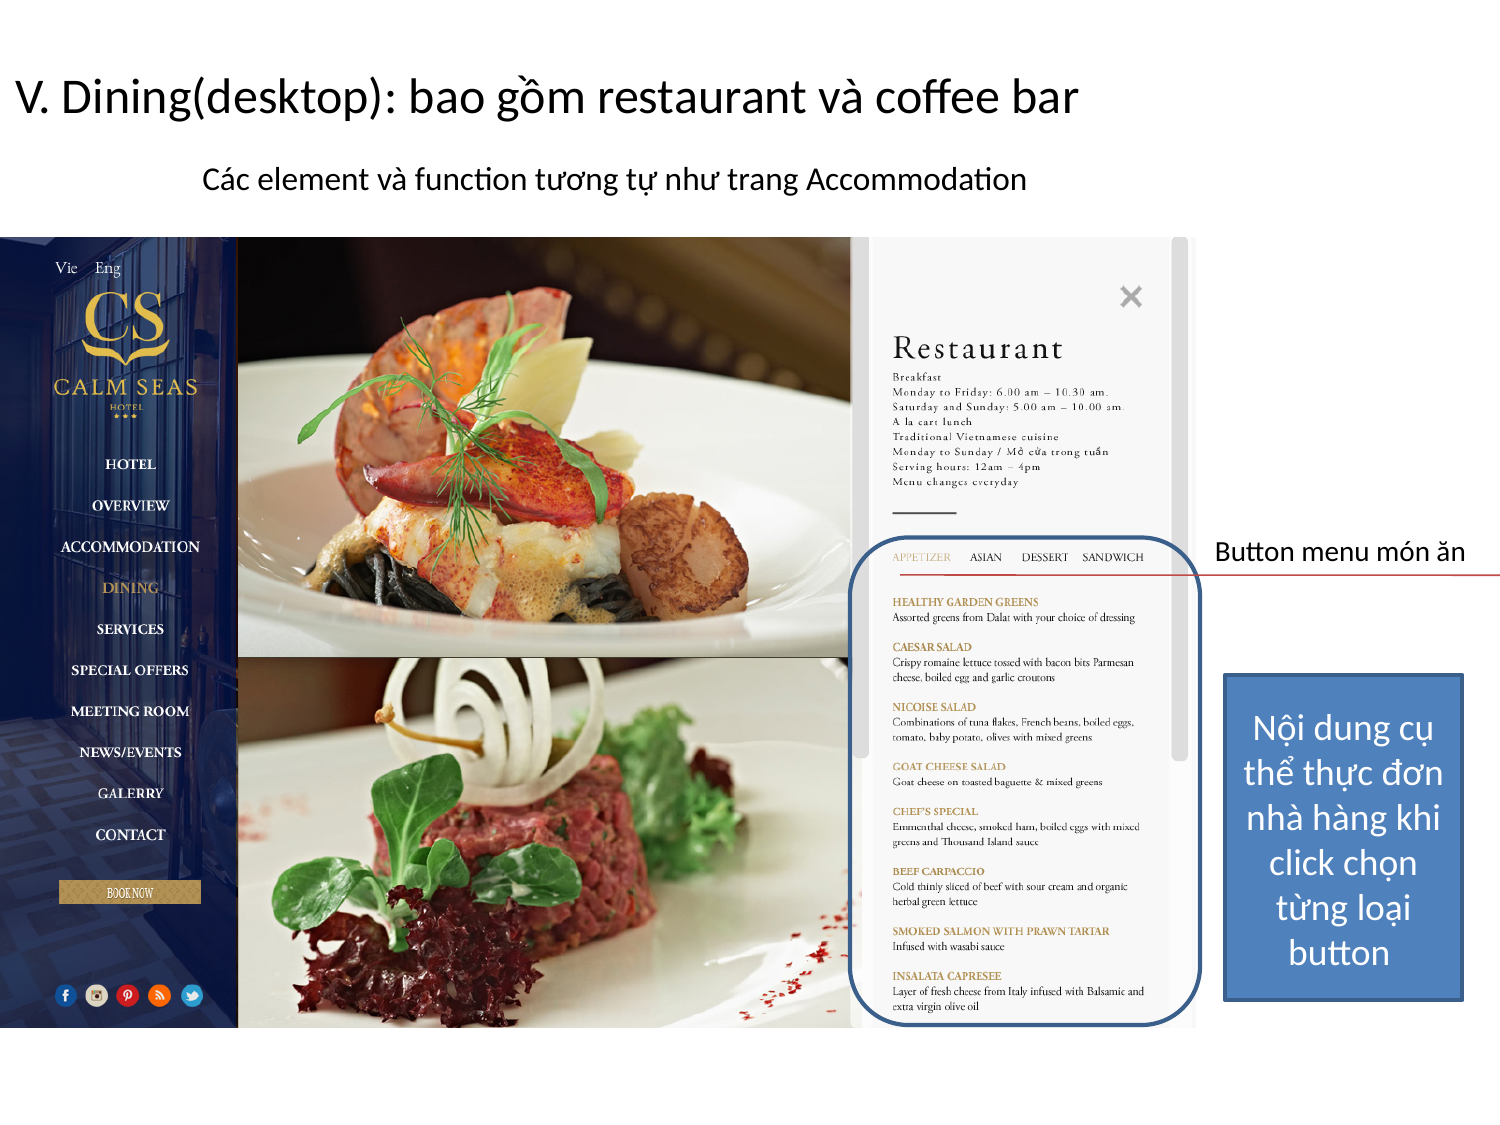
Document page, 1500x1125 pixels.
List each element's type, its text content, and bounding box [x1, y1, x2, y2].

picture [0, 237, 1196, 1029]
text_box Nội dung cụ thể thực đơn nhà hàng khi click chọn từng loại button [1223, 673, 1464, 1002]
text_box Các element và function tương tự như trang Accommodation [187, 149, 1313, 205]
text_box Button menu món ăn [1201, 524, 1500, 574]
title V. Dining(desktop): bao gồm restaurant và coffee bar [0, 0, 1388, 188]
